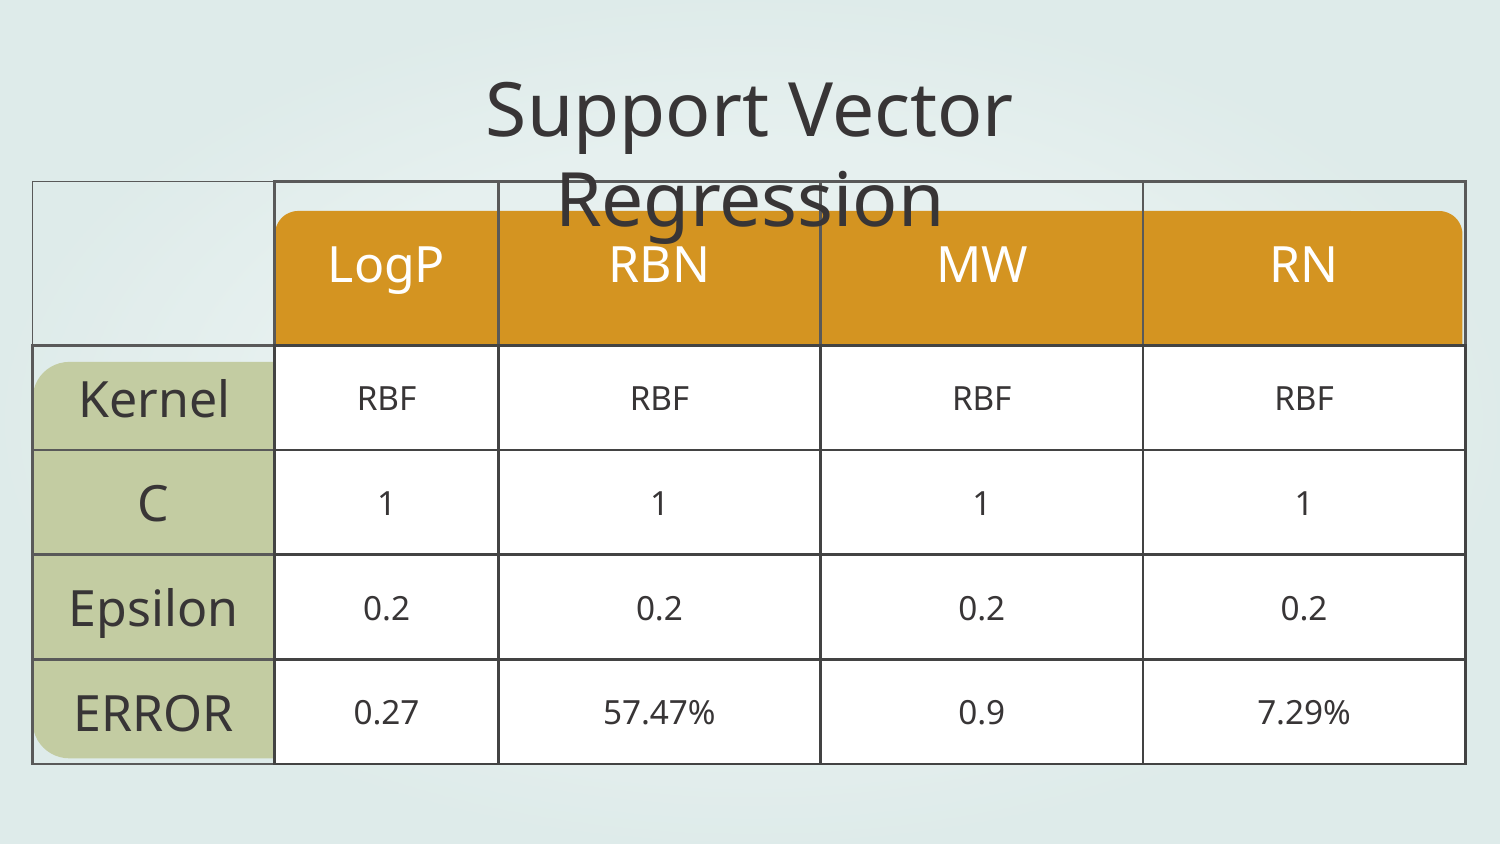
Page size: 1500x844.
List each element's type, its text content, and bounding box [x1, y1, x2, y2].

table_cell 1 [276, 451, 497, 553]
table_cell Kernel [34, 347, 273, 449]
table_header RN [1144, 183, 1464, 344]
table_header [33, 182, 273, 344]
table_cell 0.2 [500, 556, 819, 658]
table_cell C [34, 451, 273, 553]
table_cell 0.9 [822, 661, 1142, 763]
table_cell 1 [1144, 451, 1464, 553]
table_header RBN [500, 183, 819, 344]
table_cell RBF [500, 347, 819, 449]
table_header MW [822, 183, 1142, 344]
table_cell 0.27 [276, 661, 497, 763]
table_cell 0.2 [822, 556, 1142, 658]
table_cell 1 [500, 451, 819, 553]
table_cell RBF [1144, 347, 1464, 449]
table_cell RBF [276, 347, 497, 449]
table_cell ERROR [34, 661, 273, 763]
table_cell 0.2 [1144, 556, 1464, 658]
table_cell 7.29% [1144, 661, 1464, 763]
table_cell 0.2 [276, 556, 497, 658]
table_header LogP [276, 183, 497, 344]
picture [0, 0, 1500, 844]
table_cell 1 [822, 451, 1142, 553]
table_cell 57.47% [500, 661, 819, 763]
table_cell RBF [822, 347, 1142, 449]
title Support Vector Regression [397, 46, 1103, 150]
table_cell Epsilon [34, 556, 273, 658]
